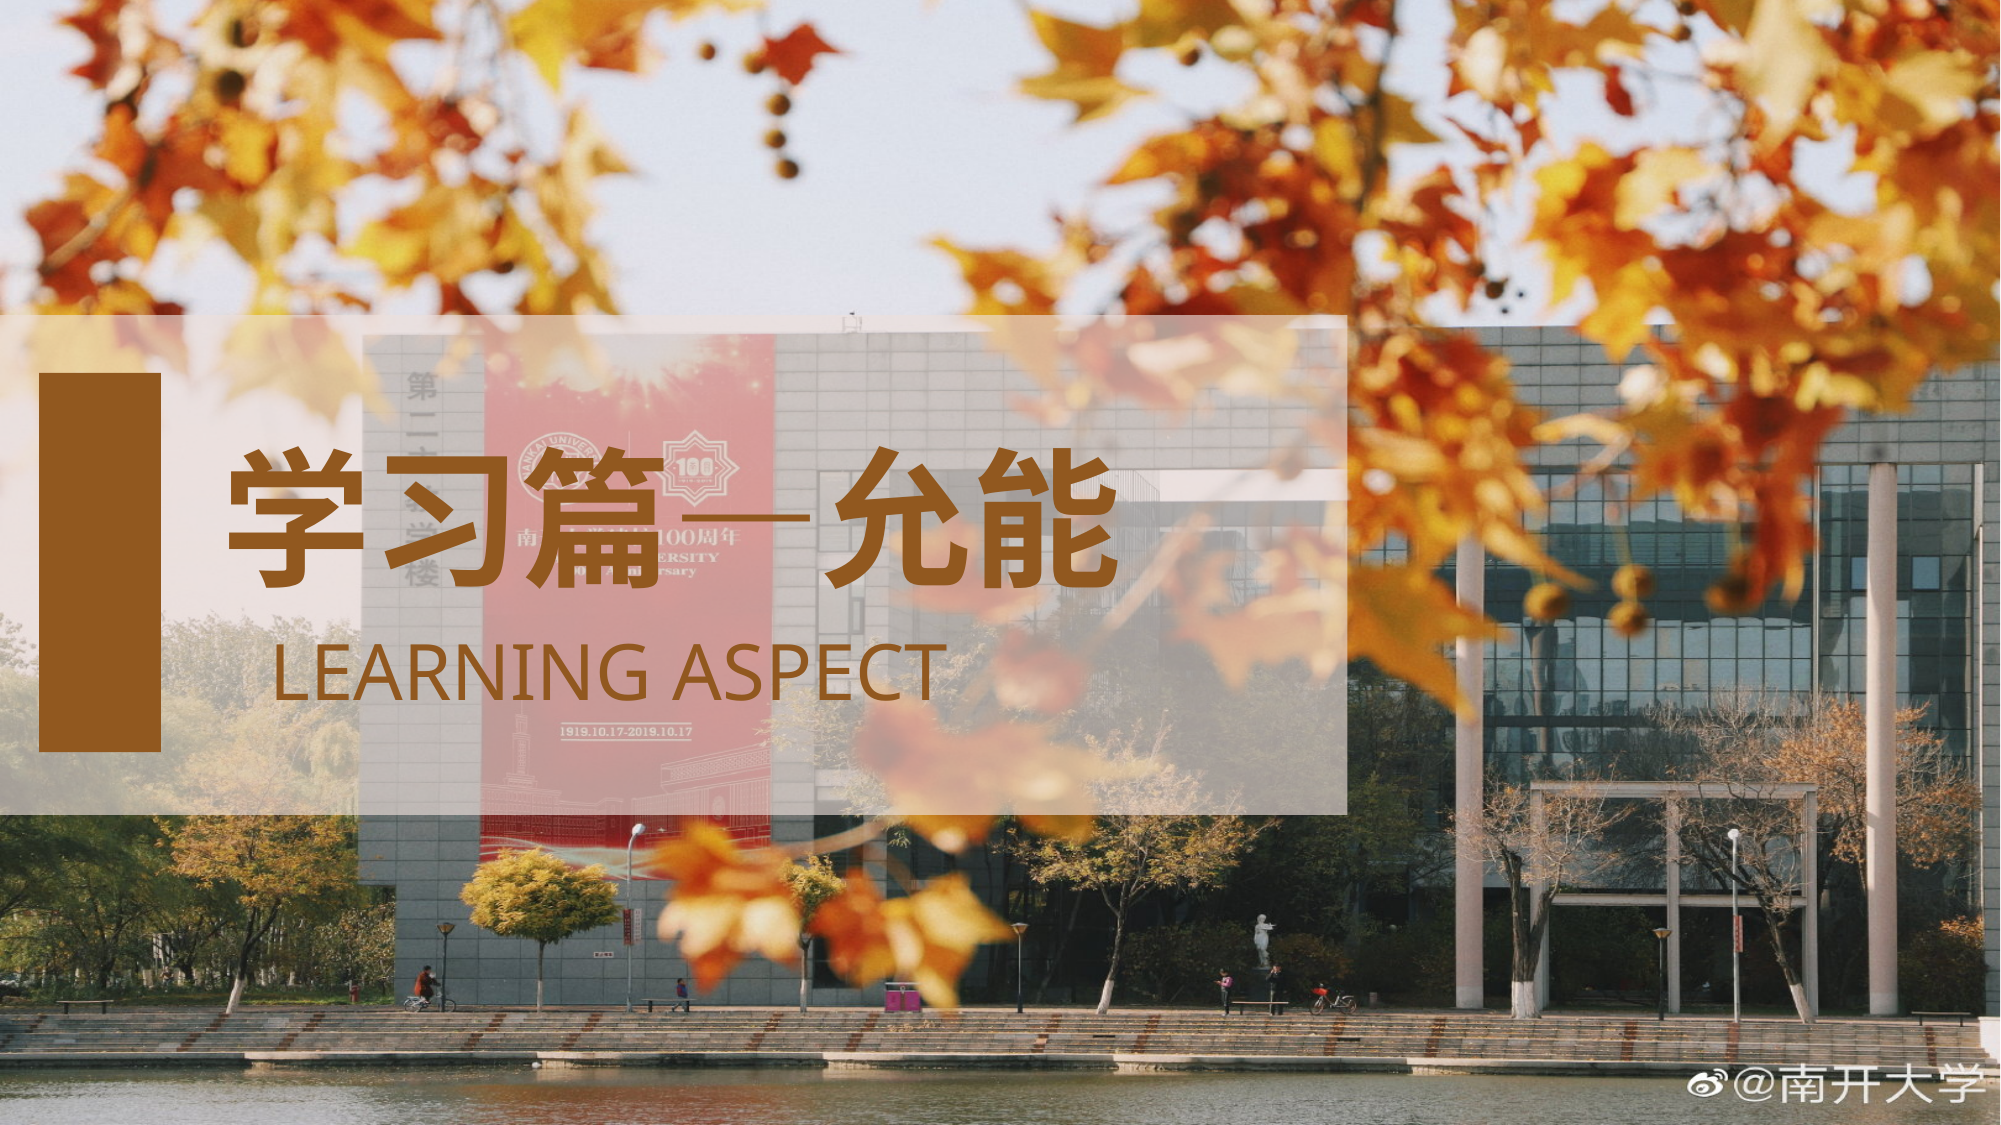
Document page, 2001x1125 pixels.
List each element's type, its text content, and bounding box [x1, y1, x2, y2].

text_box [0, 314, 1348, 816]
text_box [38, 372, 162, 753]
text_box LEARNING ASPECT [254, 614, 963, 724]
picture [0, 0, 2001, 1125]
text_box 学习篇—允能 [206, 418, 1137, 613]
